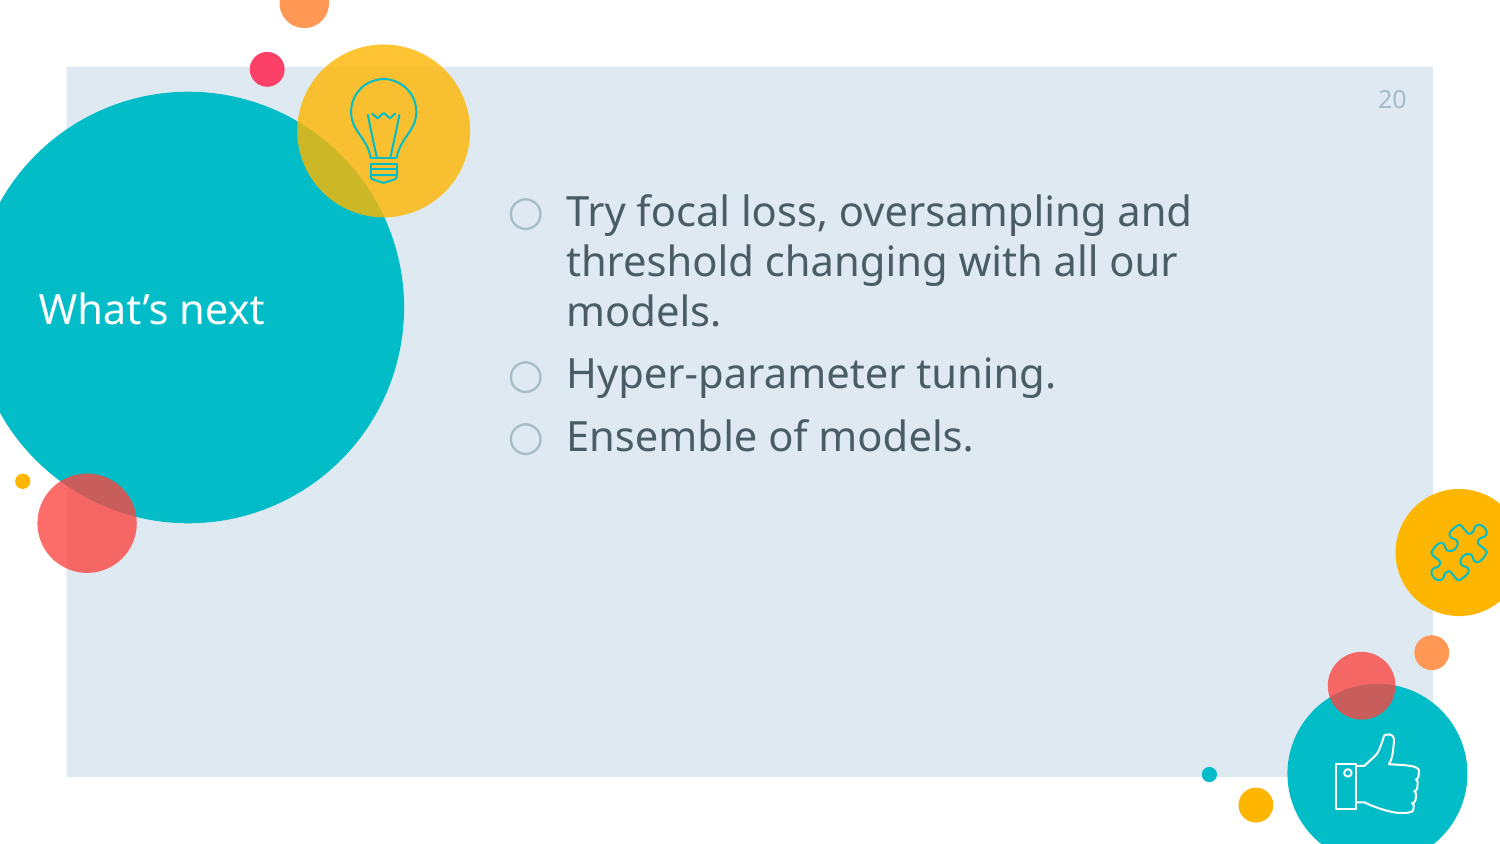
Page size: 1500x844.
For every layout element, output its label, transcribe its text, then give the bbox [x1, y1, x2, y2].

title What’s next [23, 91, 375, 524]
list Try focal loss, oversampling and threshold changing with all our models. Hyper-parameter tuning. Ensemble of models. [476, 169, 1345, 706]
slide_number 20 [1331, 68, 1422, 134]
